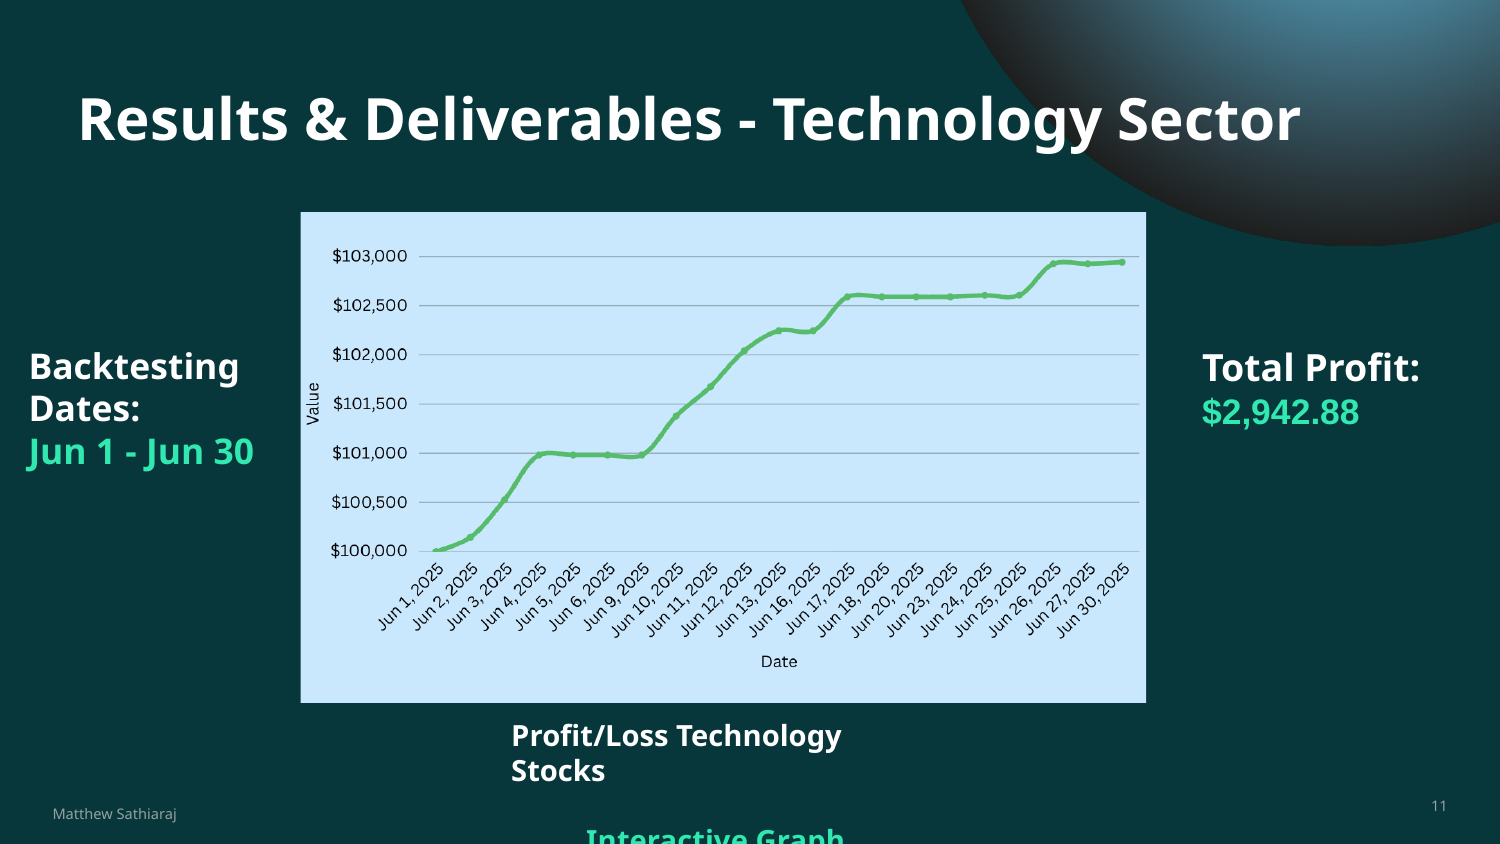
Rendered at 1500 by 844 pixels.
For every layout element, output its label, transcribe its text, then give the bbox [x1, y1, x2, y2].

subtitle Matthew Sathiaraj [37, 787, 221, 839]
text_box Profit/Loss Technology Stocks Interactive Graph [496, 712, 951, 835]
picture [300, 0, 1500, 703]
title Results & Deliverables - Technology Sector [62, 67, 1470, 239]
text_box Total Profit: $2,942.88 [1187, 328, 1463, 597]
text_box Backtesting Dates: Jun 1 - Jun 30 [13, 328, 289, 597]
